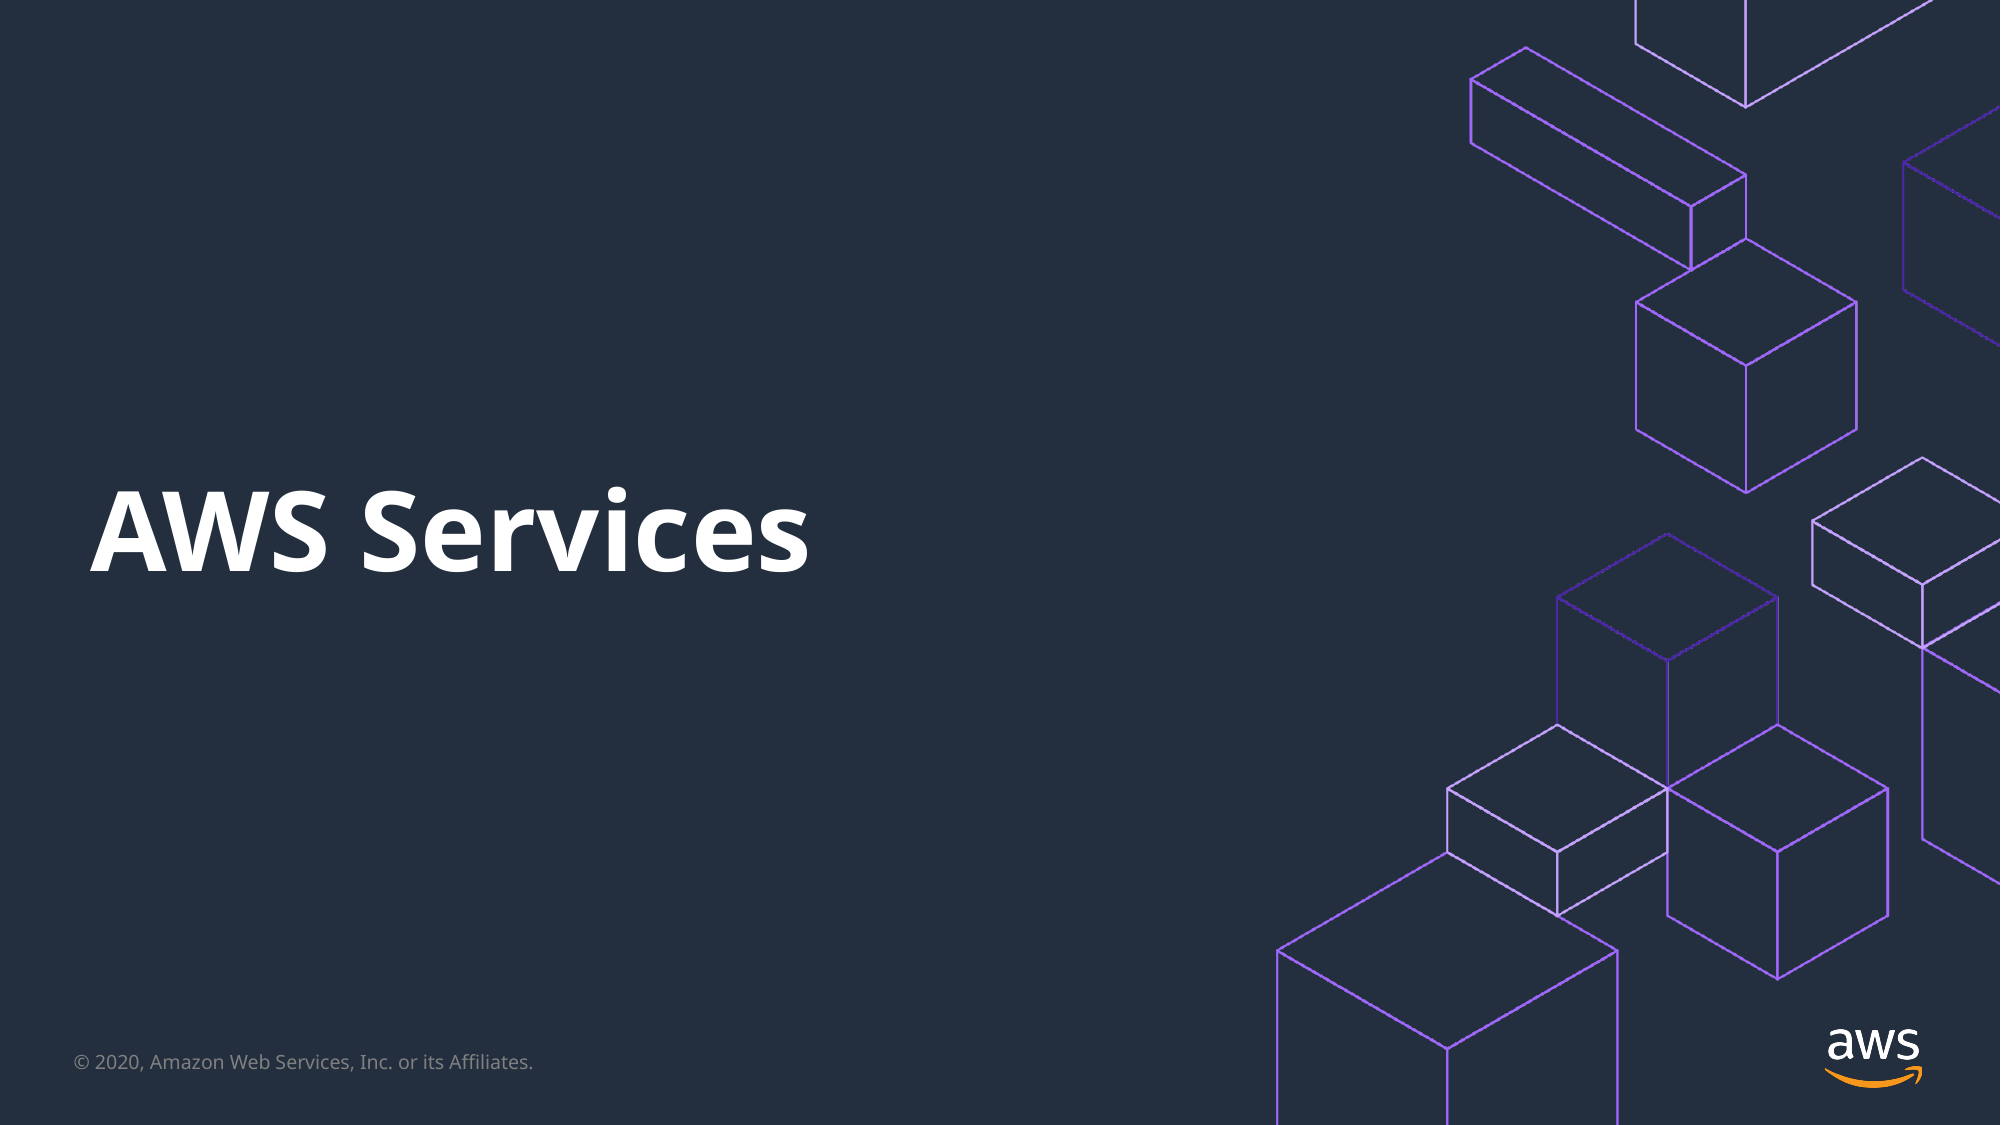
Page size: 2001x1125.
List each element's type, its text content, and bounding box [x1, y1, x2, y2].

picture [0, 0, 2000, 1125]
title AWS Services [75, 425, 1775, 629]
